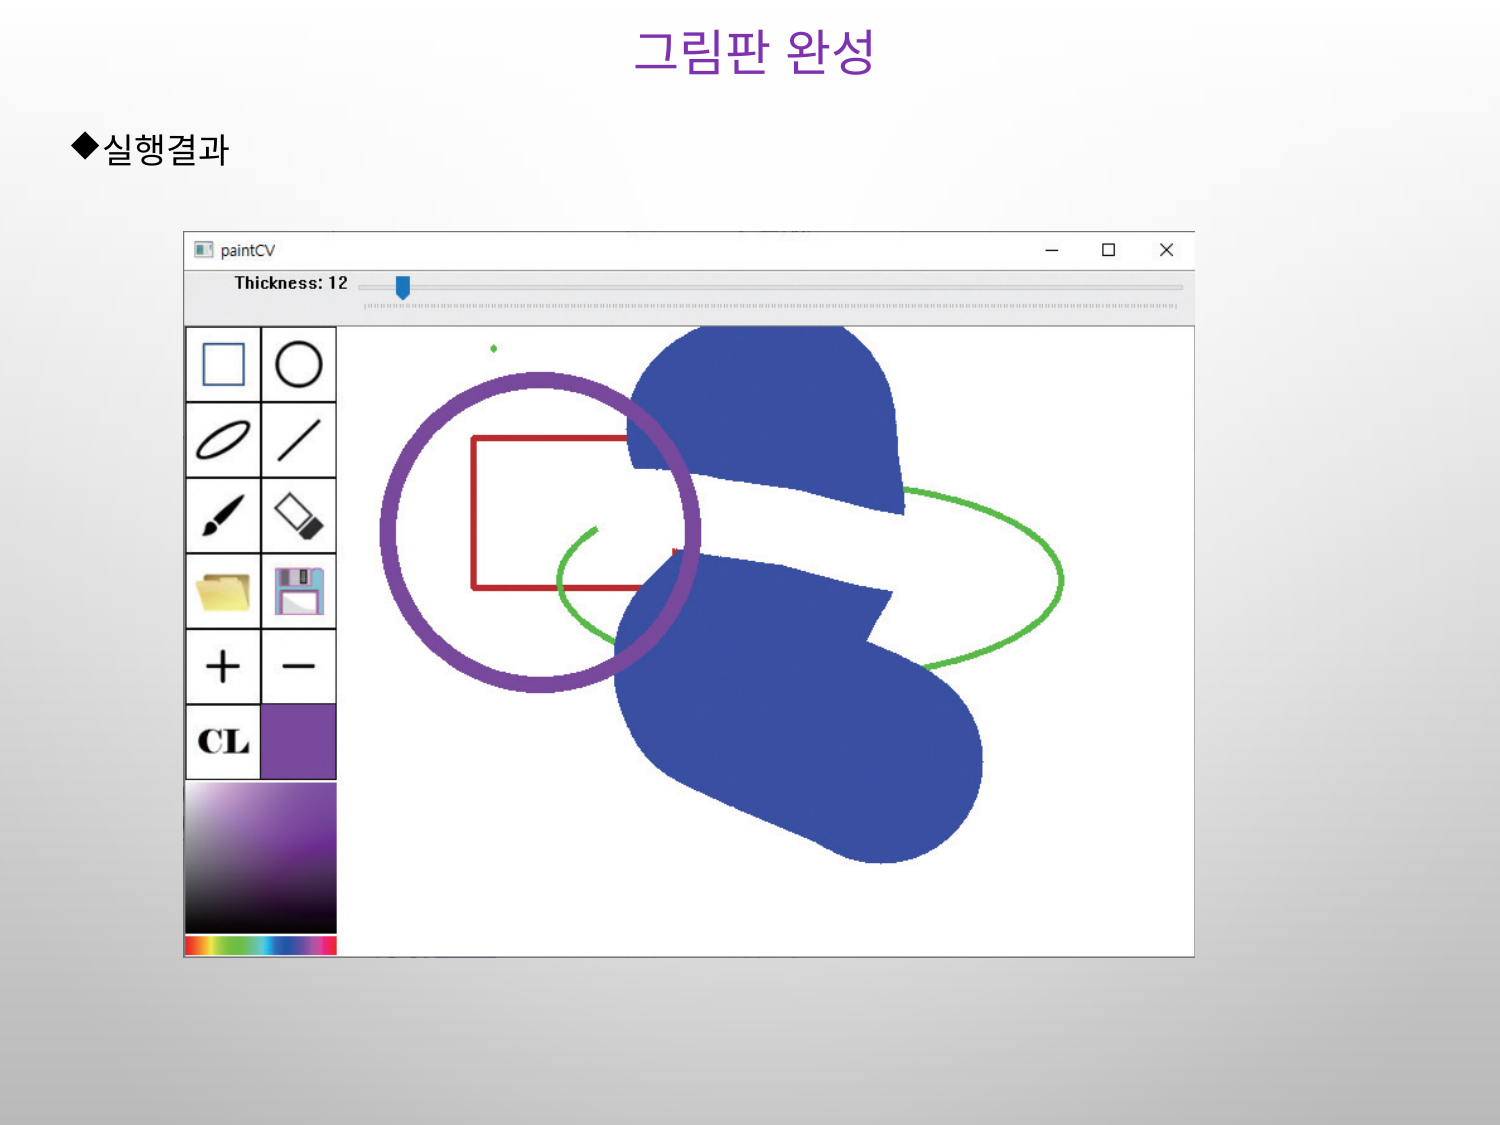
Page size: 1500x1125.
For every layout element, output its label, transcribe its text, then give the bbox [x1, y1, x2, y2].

picture [0, 0, 1500, 1125]
title 그림판 완성 [53, 4, 1459, 107]
list 실행결과 [53, 113, 1459, 1102]
